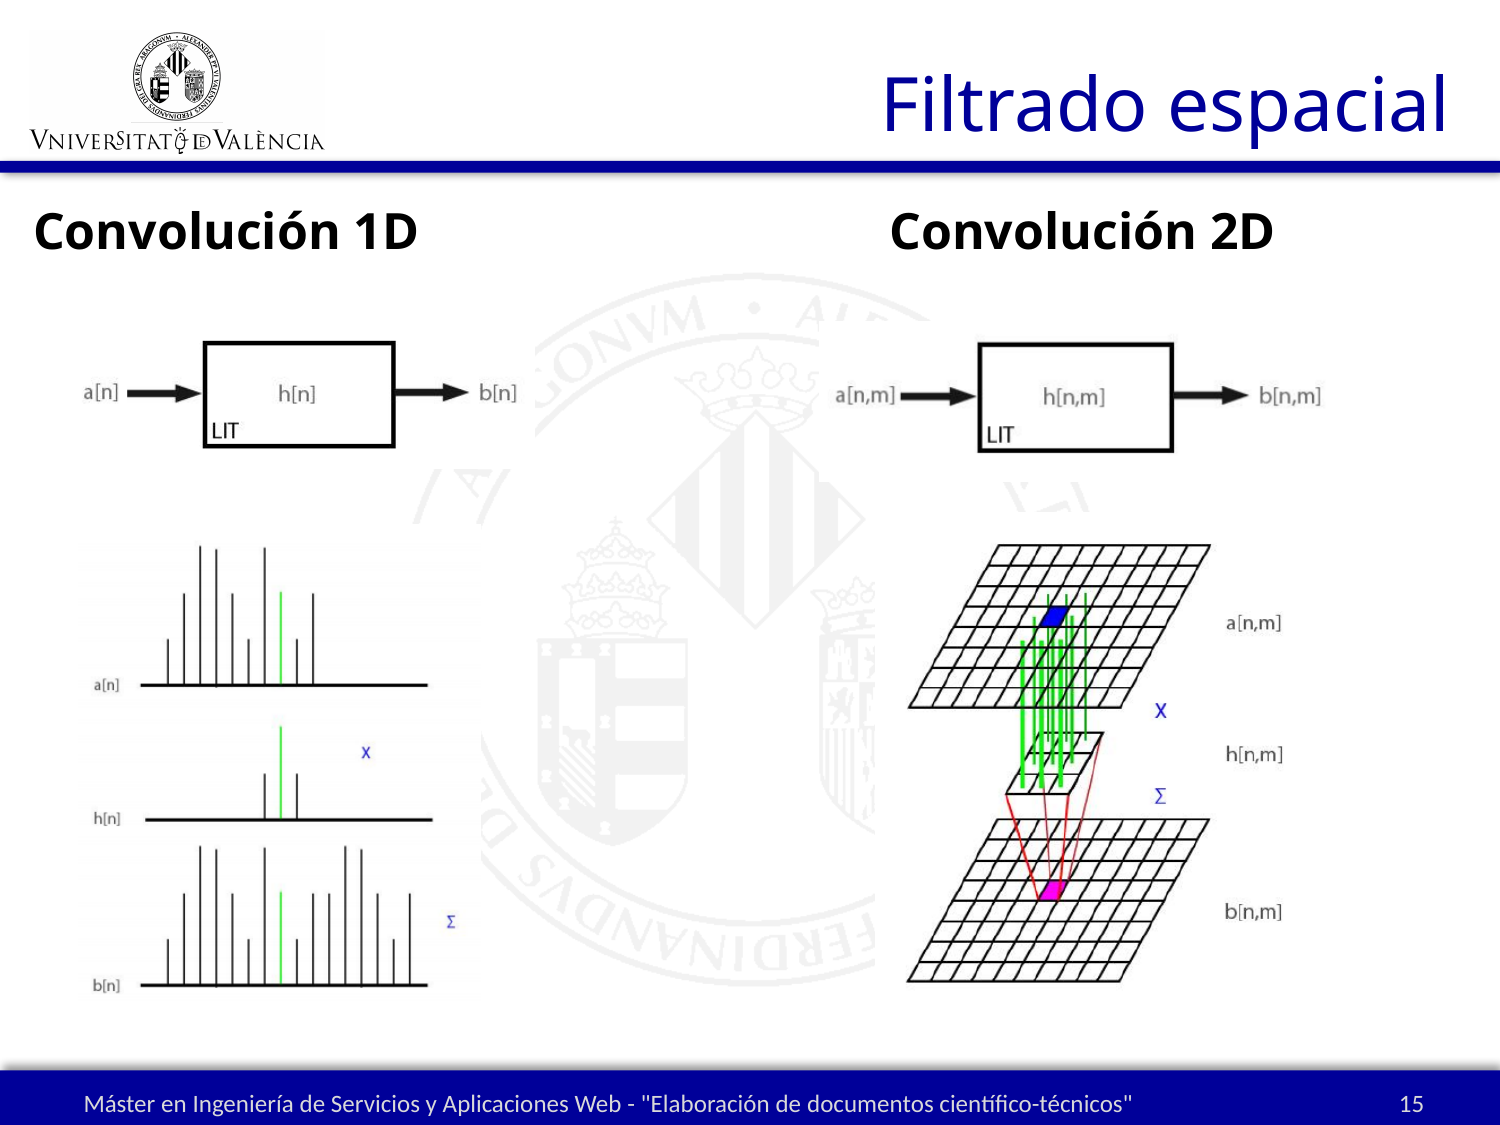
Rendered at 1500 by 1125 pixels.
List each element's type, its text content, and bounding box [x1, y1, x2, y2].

text_box Convolución 1D [18, 192, 482, 268]
footer Máster en Ingeniería de Servicios y Aplicaciones Web - "Elaboración de documentos científico-técnicos" [68, 1070, 1353, 1125]
text_box Convolución 2D [874, 192, 1338, 268]
title Filtrado espacial [360, 16, 1466, 154]
slide_number 15 [1364, 1070, 1440, 1125]
picture [70, 255, 1354, 1017]
picture [29, 30, 325, 154]
